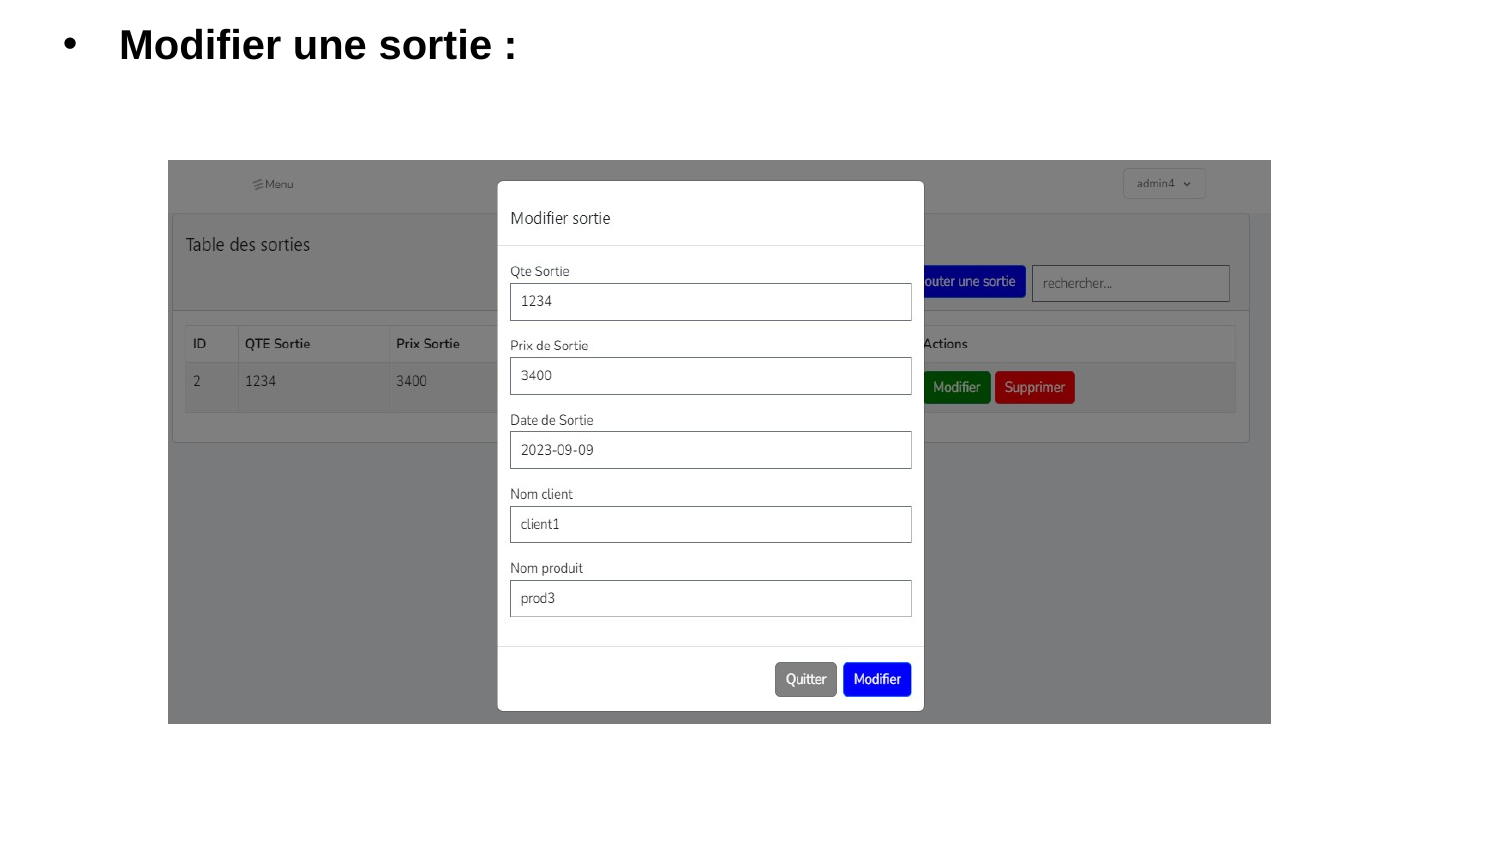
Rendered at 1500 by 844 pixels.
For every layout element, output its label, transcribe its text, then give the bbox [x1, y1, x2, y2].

picture [168, 160, 1272, 724]
text_box Modifier une sortie : [48, 10, 1015, 76]
